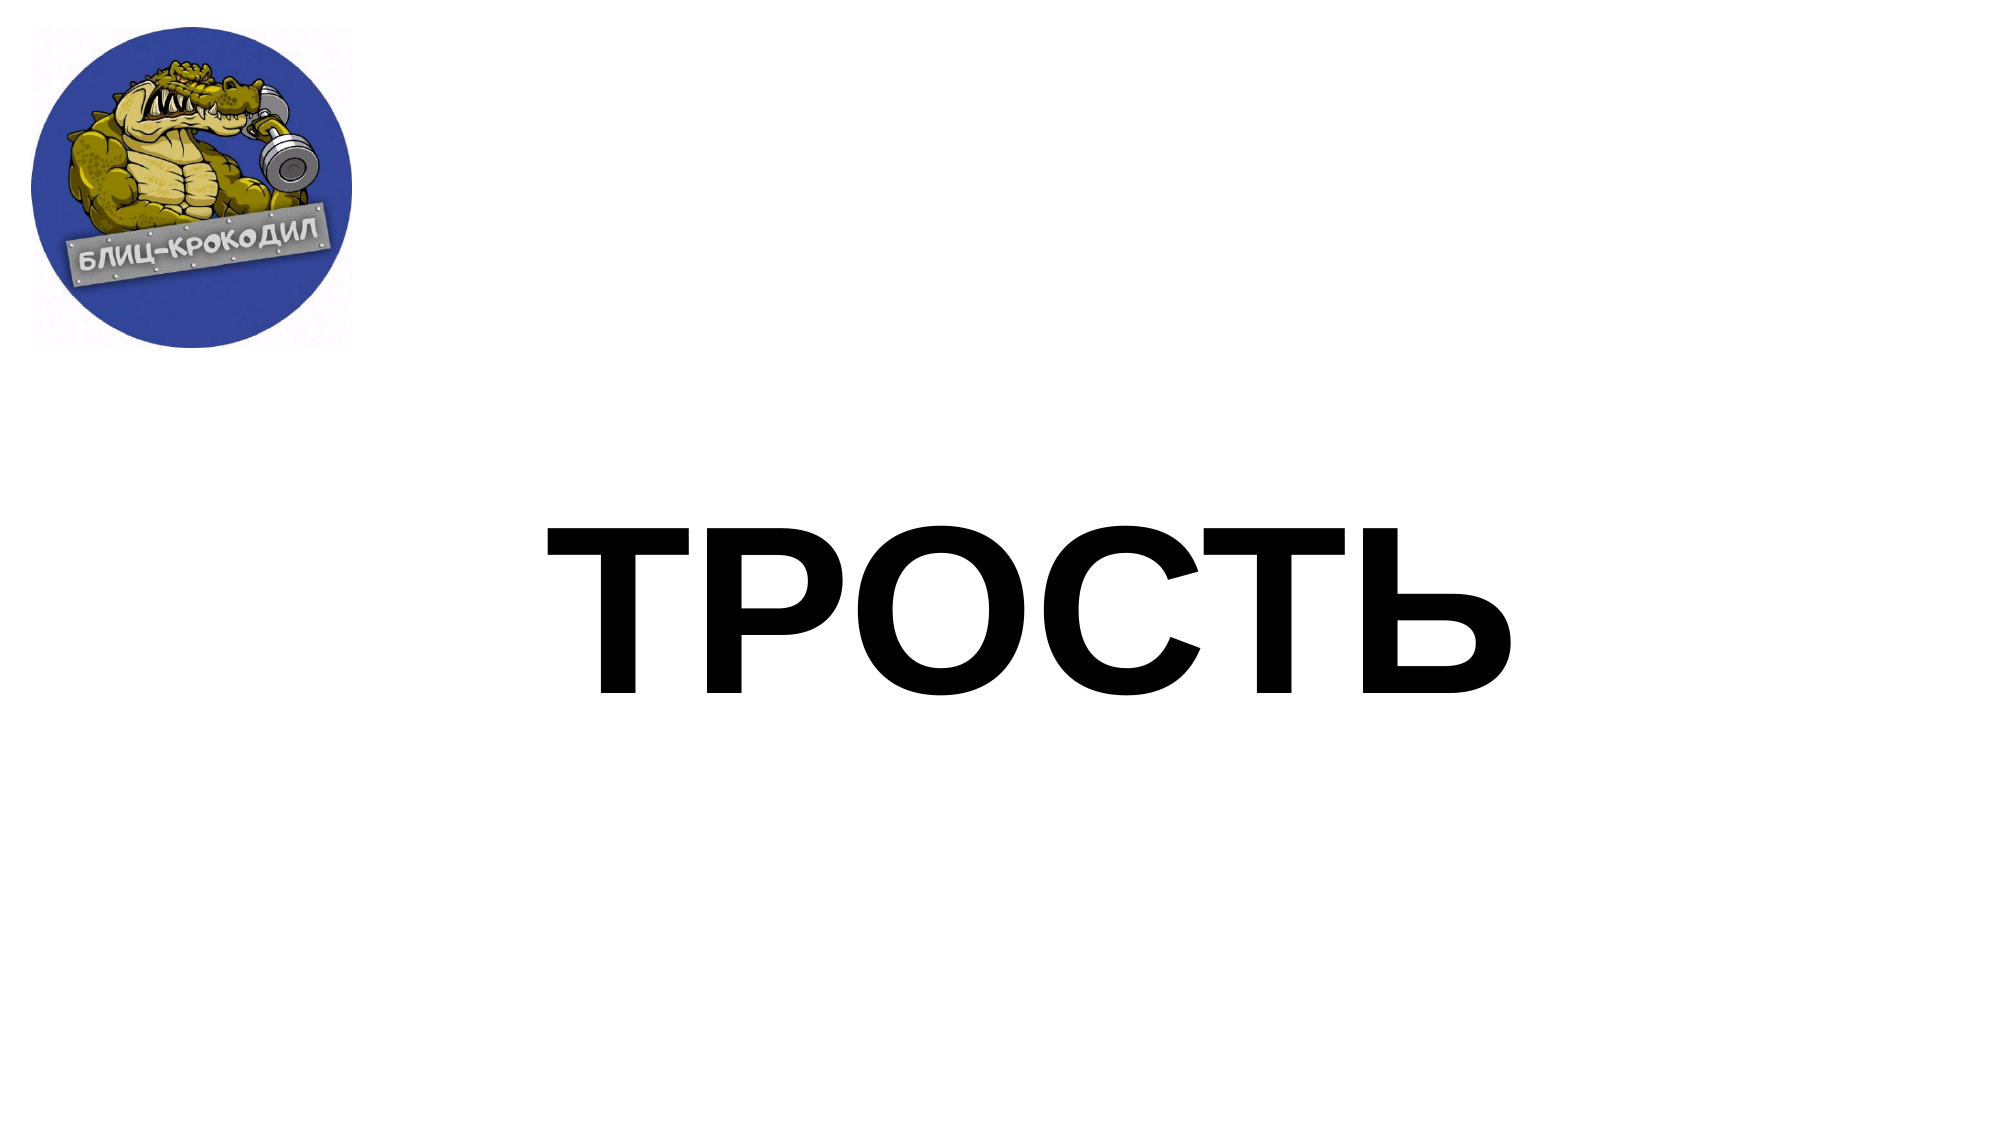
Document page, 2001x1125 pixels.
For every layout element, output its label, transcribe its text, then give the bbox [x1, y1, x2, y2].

title ТРОСТЬ [282, 361, 1783, 754]
picture [31, 27, 352, 348]
